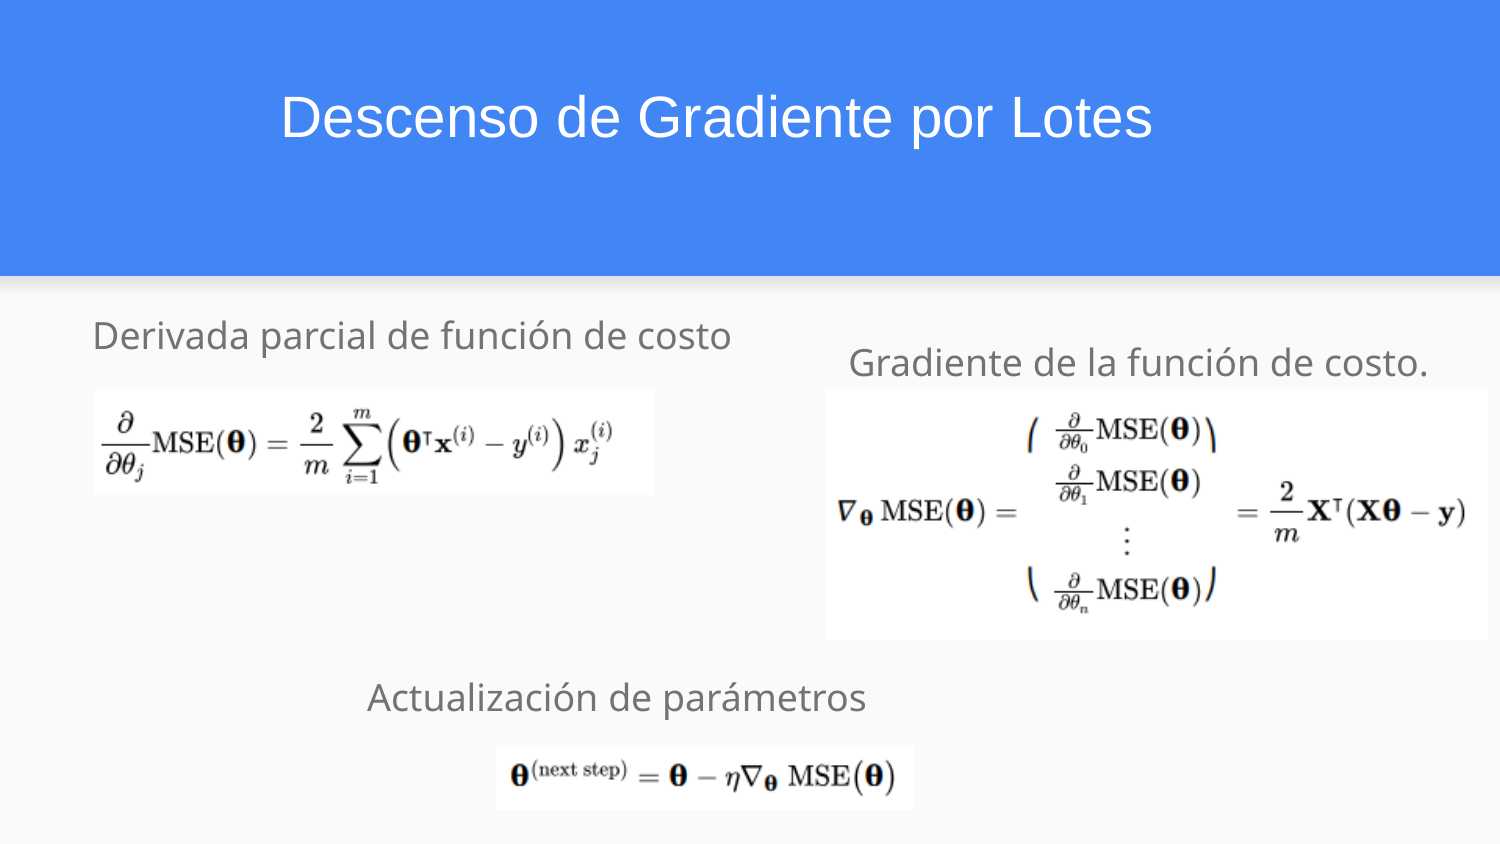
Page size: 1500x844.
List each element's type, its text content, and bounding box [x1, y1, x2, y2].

text_box Gradiente de la función de costo. [833, 324, 1457, 388]
title Descenso de Gradiente por Lotes [43, 38, 1392, 165]
picture [826, 389, 1488, 641]
picture [496, 744, 915, 810]
text_box Derivada parcial de función de costo [77, 297, 857, 706]
text_box Actualización de parámetros [352, 659, 1132, 741]
picture [93, 389, 654, 495]
